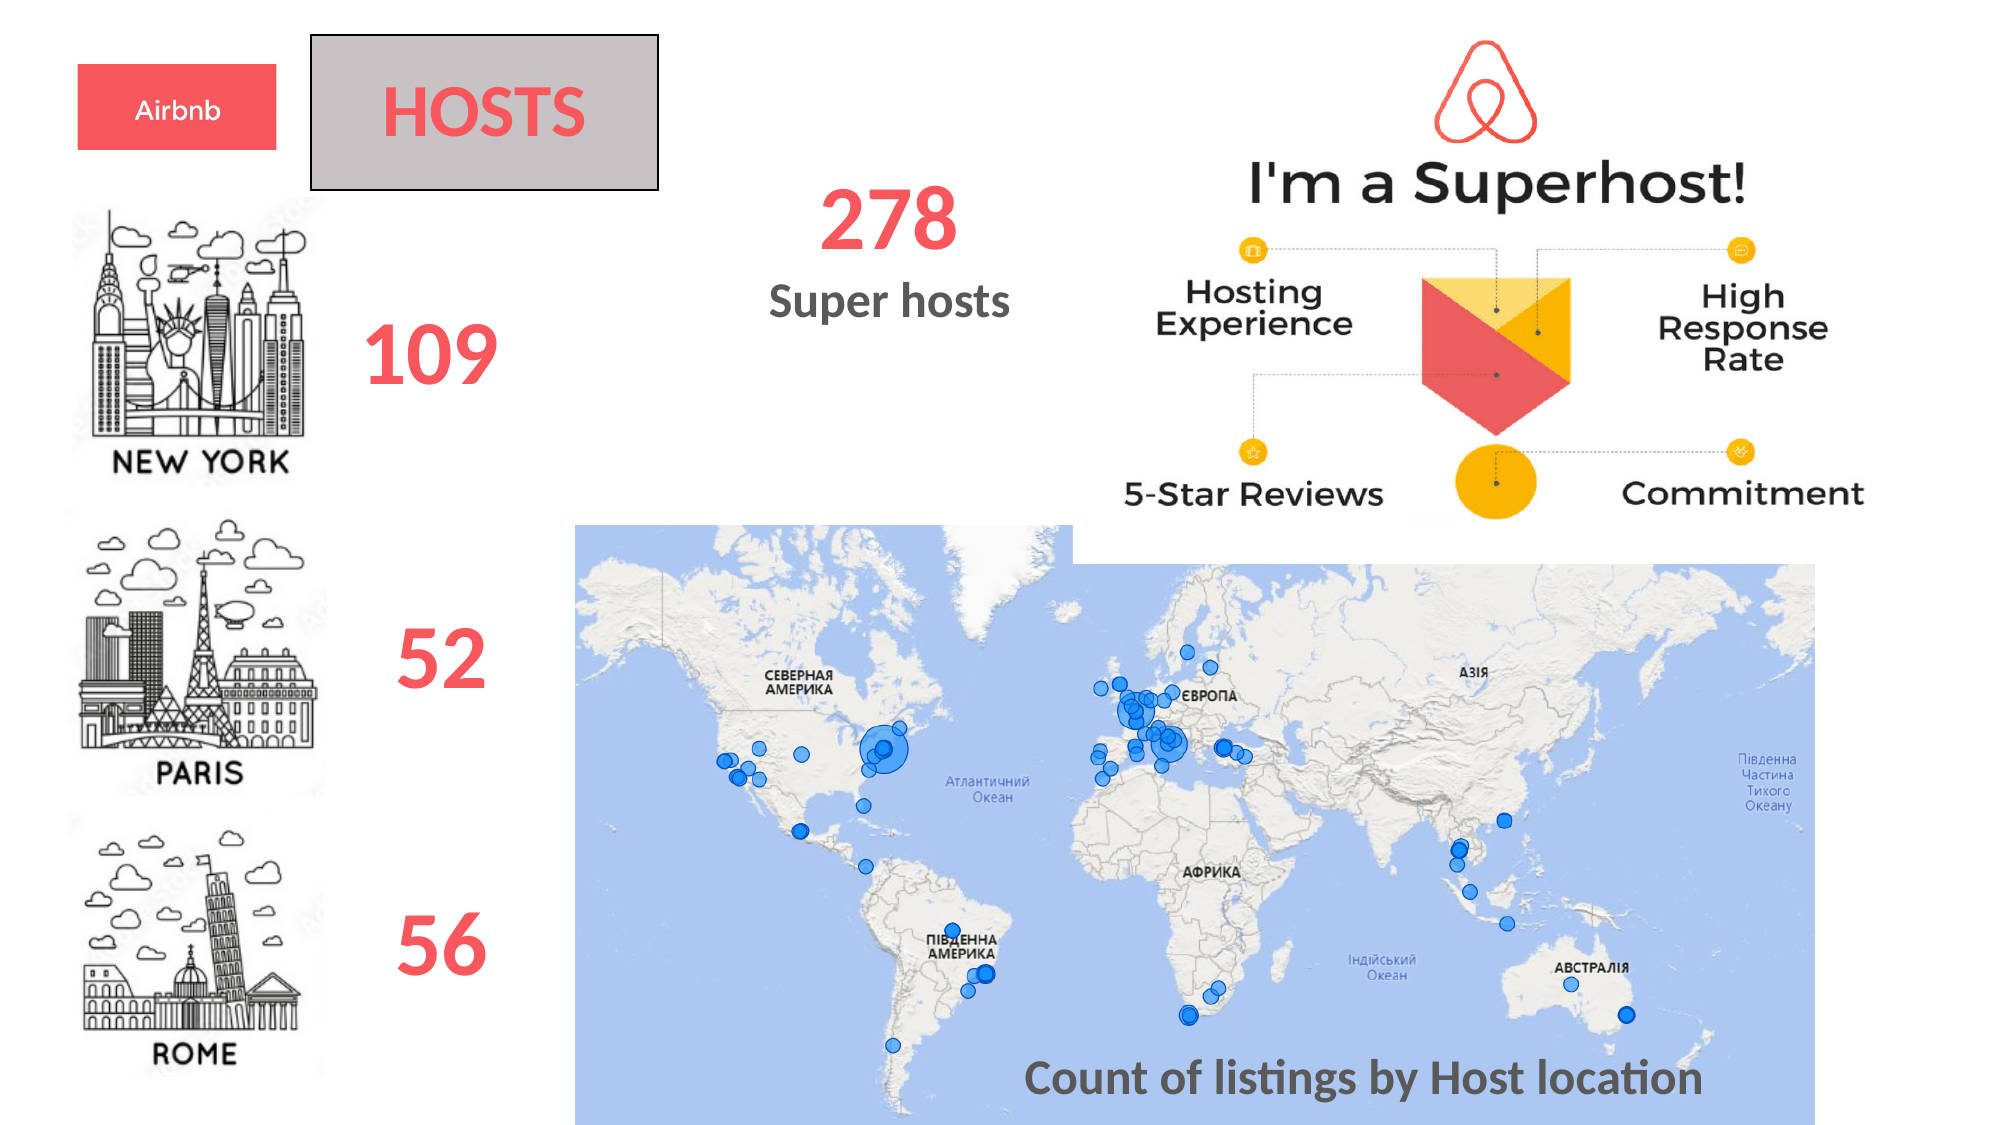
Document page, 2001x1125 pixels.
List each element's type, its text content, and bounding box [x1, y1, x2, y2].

picture [575, 14, 1937, 1125]
text_box 278 Super hosts [679, 67, 1072, 418]
text_box 109 [327, 221, 558, 474]
picture [72, 196, 327, 486]
picture [67, 812, 324, 1077]
text_box 56 [324, 812, 570, 1065]
text_box 52 [327, 525, 569, 778]
title hosts [310, 34, 659, 191]
picture [64, 507, 327, 796]
picture [77, 64, 277, 150]
